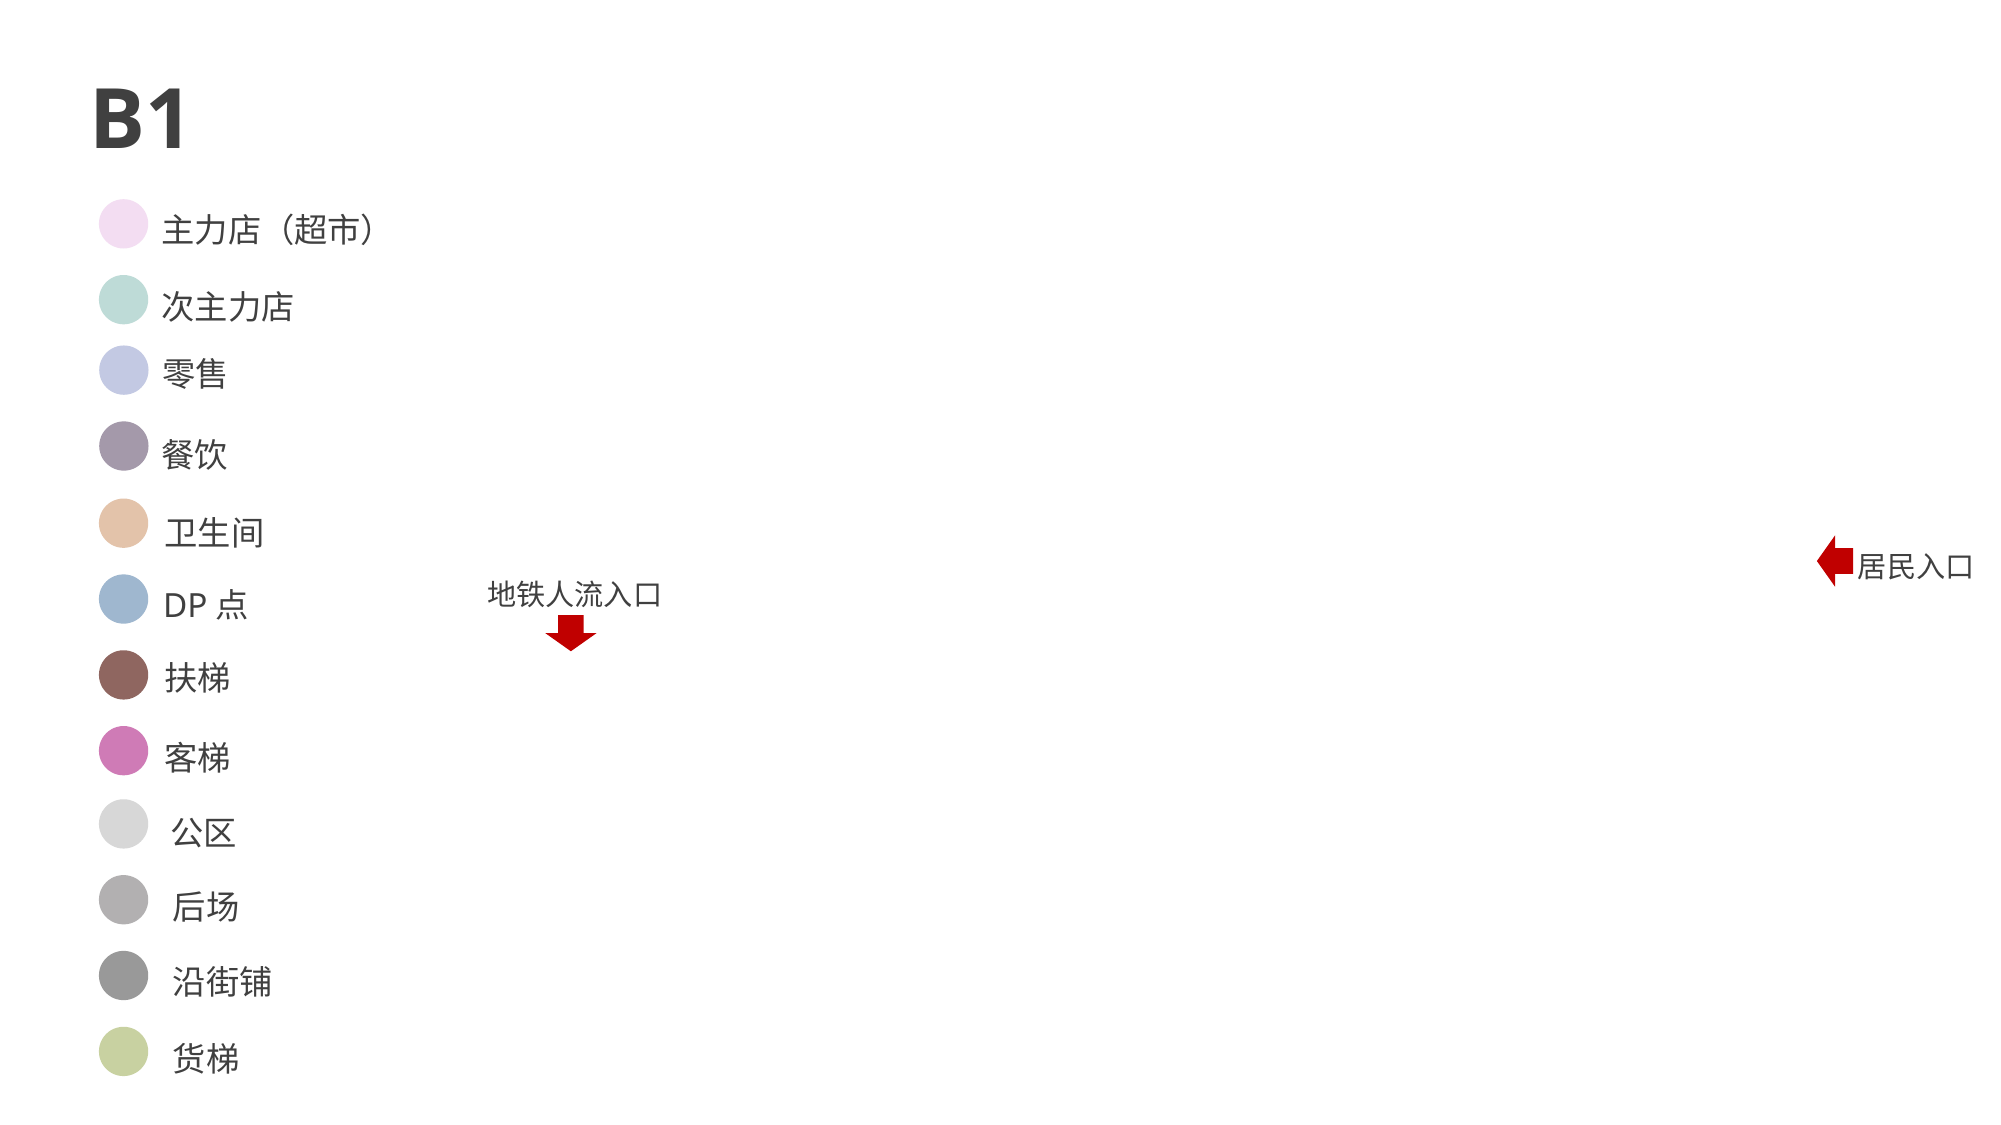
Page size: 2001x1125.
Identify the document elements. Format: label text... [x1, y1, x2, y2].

text_box 沿街铺 [158, 933, 348, 1009]
text_box [97, 949, 150, 1002]
text_box B1 [74, 57, 242, 173]
text_box [97, 724, 149, 777]
text_box [97, 649, 149, 701]
text_box 居民入口 [1843, 523, 2000, 591]
text_box [97, 798, 150, 850]
text_box [97, 874, 150, 926]
text_box 地铁人流入口 [472, 551, 721, 619]
text_box 主力店（超市） [146, 181, 420, 257]
text_box [98, 344, 147, 396]
text_box [97, 573, 148, 625]
text_box [542, 619, 600, 653]
text_box [97, 1025, 150, 1078]
text_box 公区 [155, 785, 330, 860]
text_box [97, 497, 149, 549]
text_box [1815, 532, 1843, 590]
text_box [97, 273, 146, 326]
text_box 后场 [158, 858, 330, 933]
text_box 零售 [147, 334, 249, 401]
text_box 餐饮 [146, 406, 249, 482]
text_box [97, 198, 146, 250]
text_box 客梯 [149, 710, 340, 785]
text_box 货梯 [158, 1010, 348, 1086]
text_box 扶梯 [149, 629, 340, 705]
text_box [98, 420, 146, 472]
text_box 次主力店 [146, 259, 337, 334]
text_box 卫生间 [149, 485, 325, 560]
text_box DP点 [148, 557, 320, 632]
